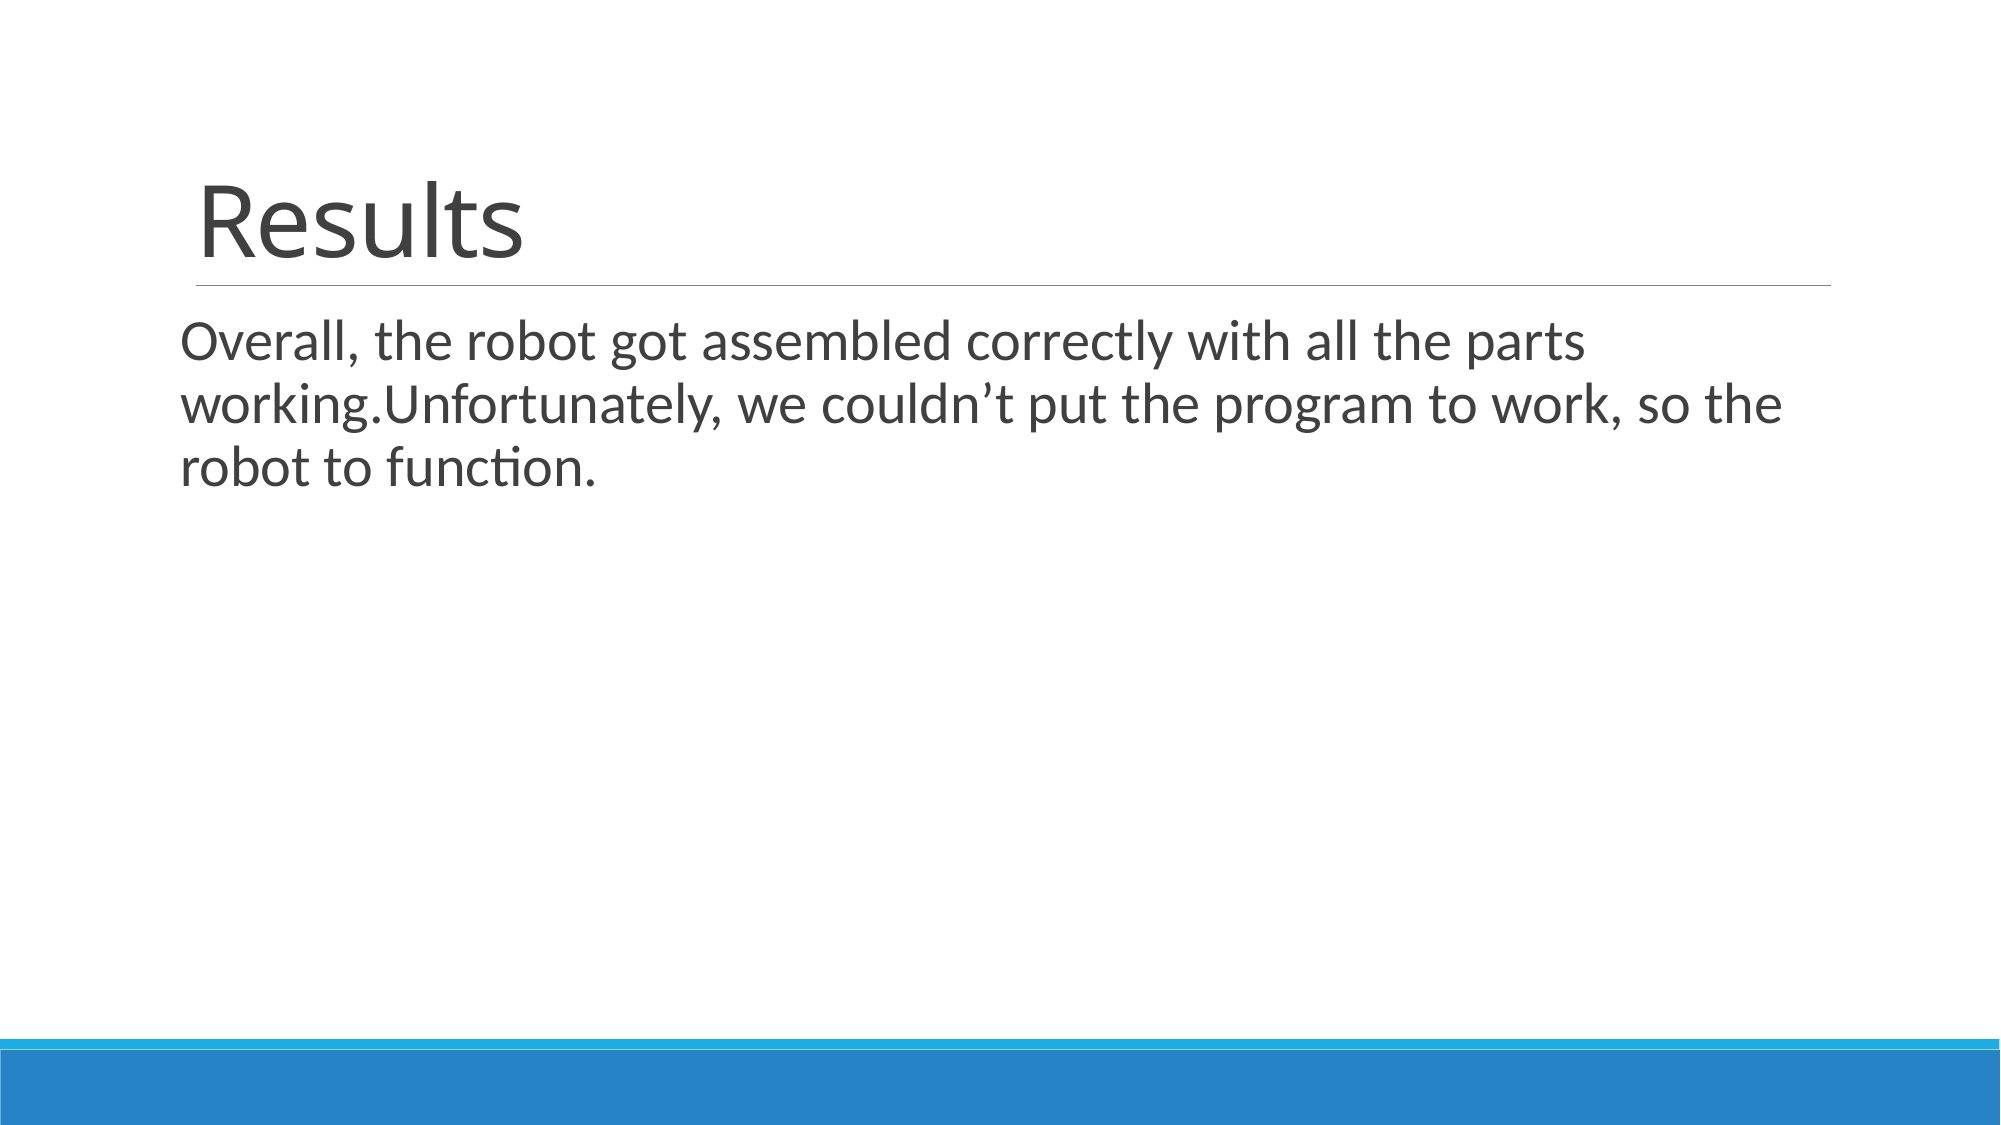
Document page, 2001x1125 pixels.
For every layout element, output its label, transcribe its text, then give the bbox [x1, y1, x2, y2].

list Overall, the robot got assembled correctly with all the parts working.Unfortunately, we couldn’t put the program to work, so the robot to function. [180, 302, 1830, 963]
title Results [180, 47, 1830, 285]
